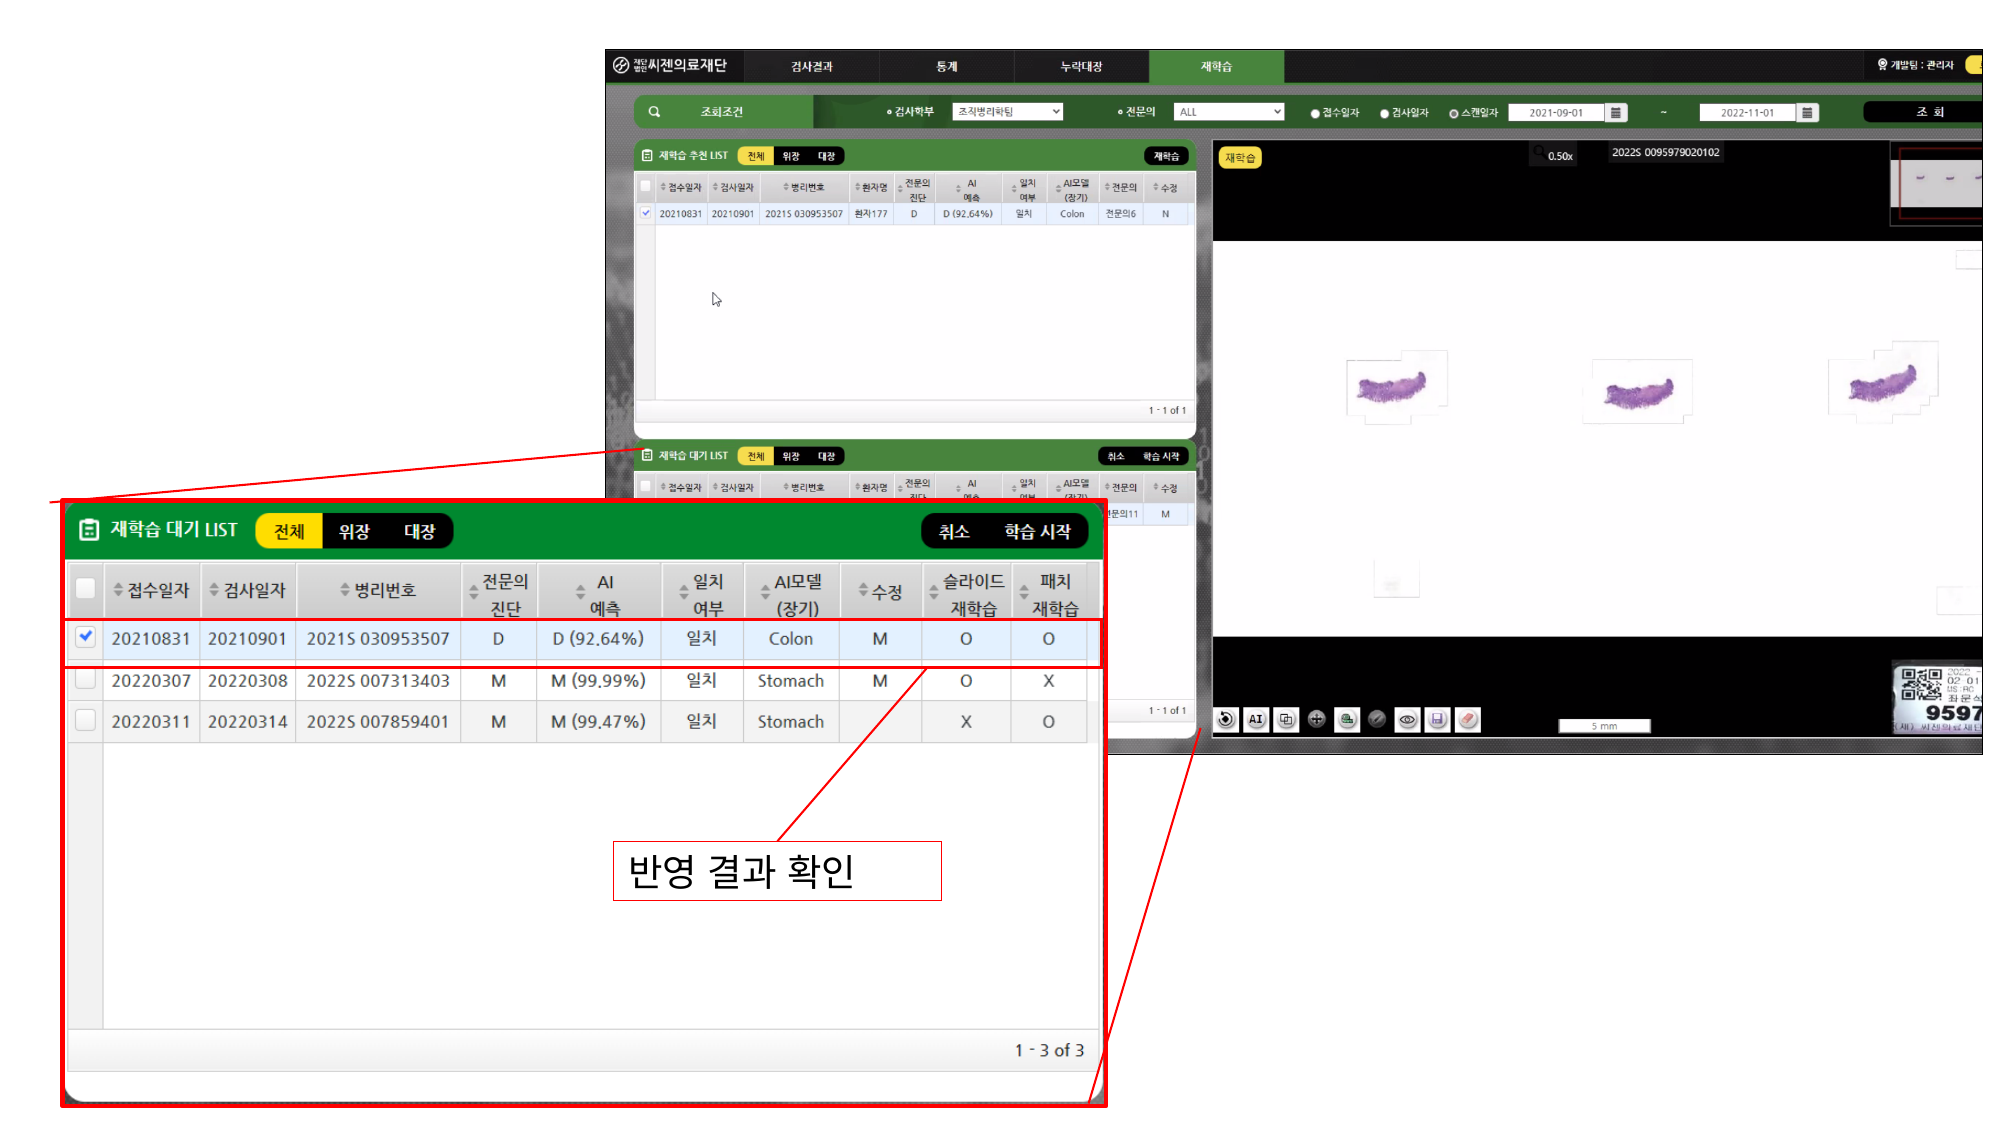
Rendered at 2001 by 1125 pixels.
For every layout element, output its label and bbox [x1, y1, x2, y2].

text_box [1088, 727, 1201, 1104]
text_box [777, 667, 928, 842]
text_box [49, 448, 645, 503]
picture [64, 49, 1983, 1104]
